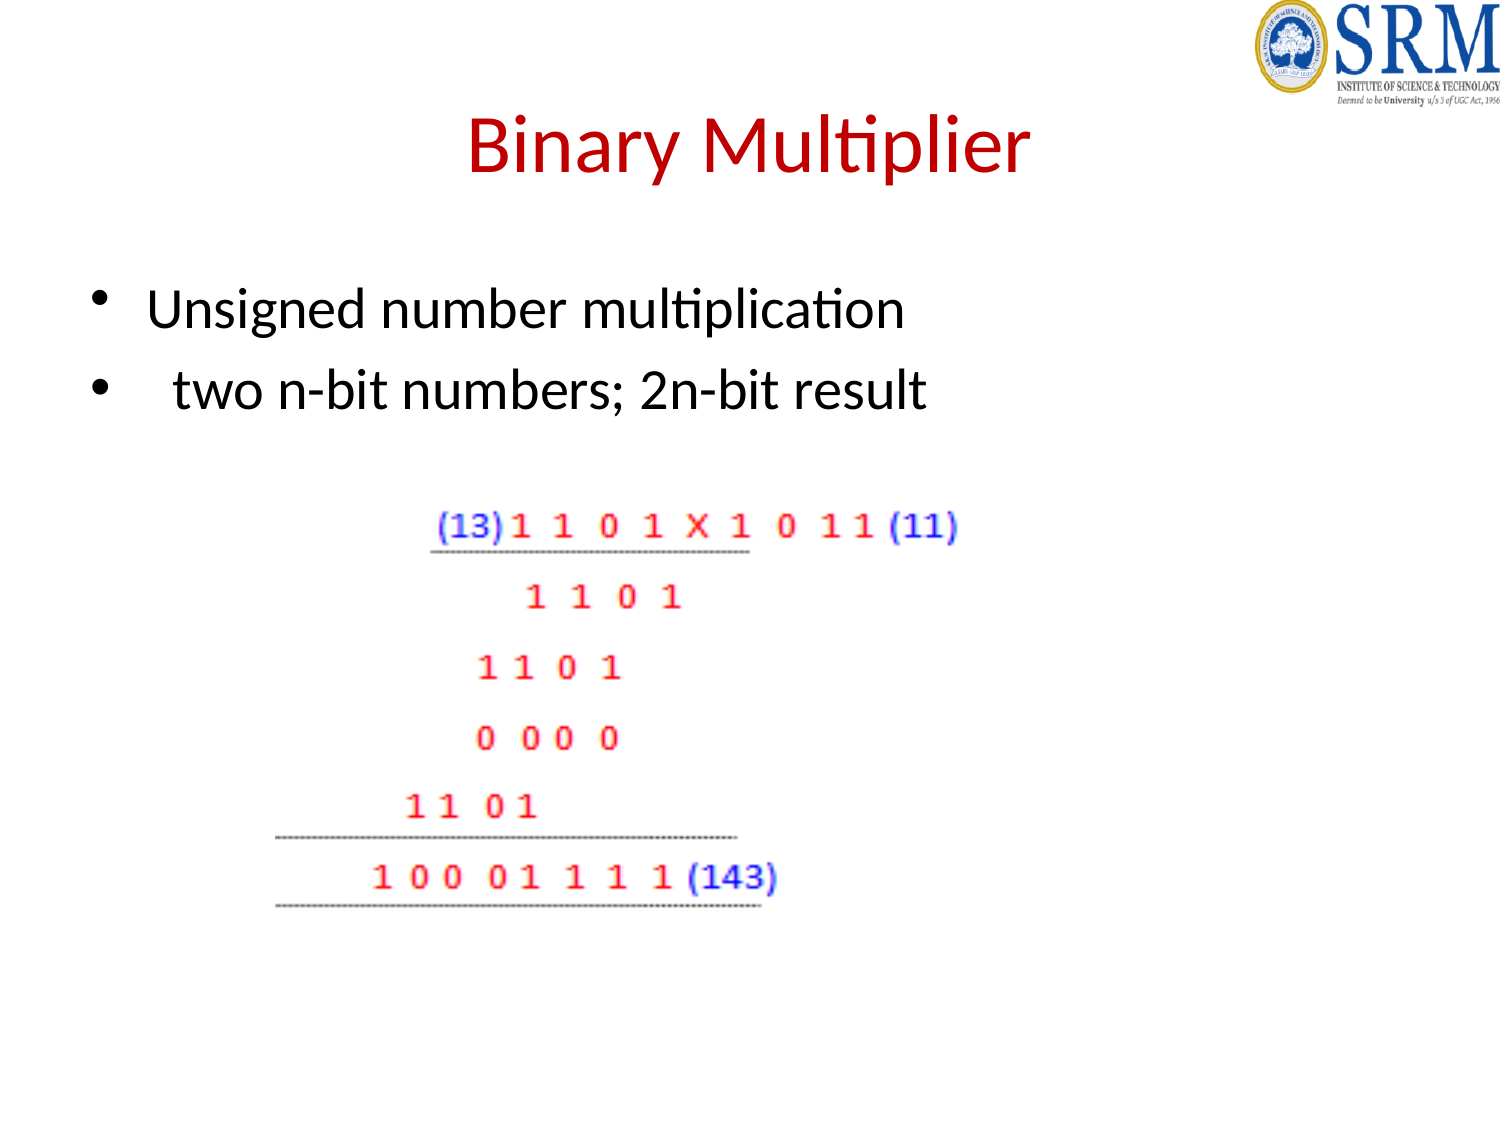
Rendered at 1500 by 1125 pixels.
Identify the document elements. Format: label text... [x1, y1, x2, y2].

picture [1255, 0, 1500, 108]
list Unsigned number multiplication two n-bit numbers; 2n-bit result [75, 262, 1425, 475]
title Binary Multiplier [75, 45, 1425, 233]
picture [274, 499, 988, 913]
